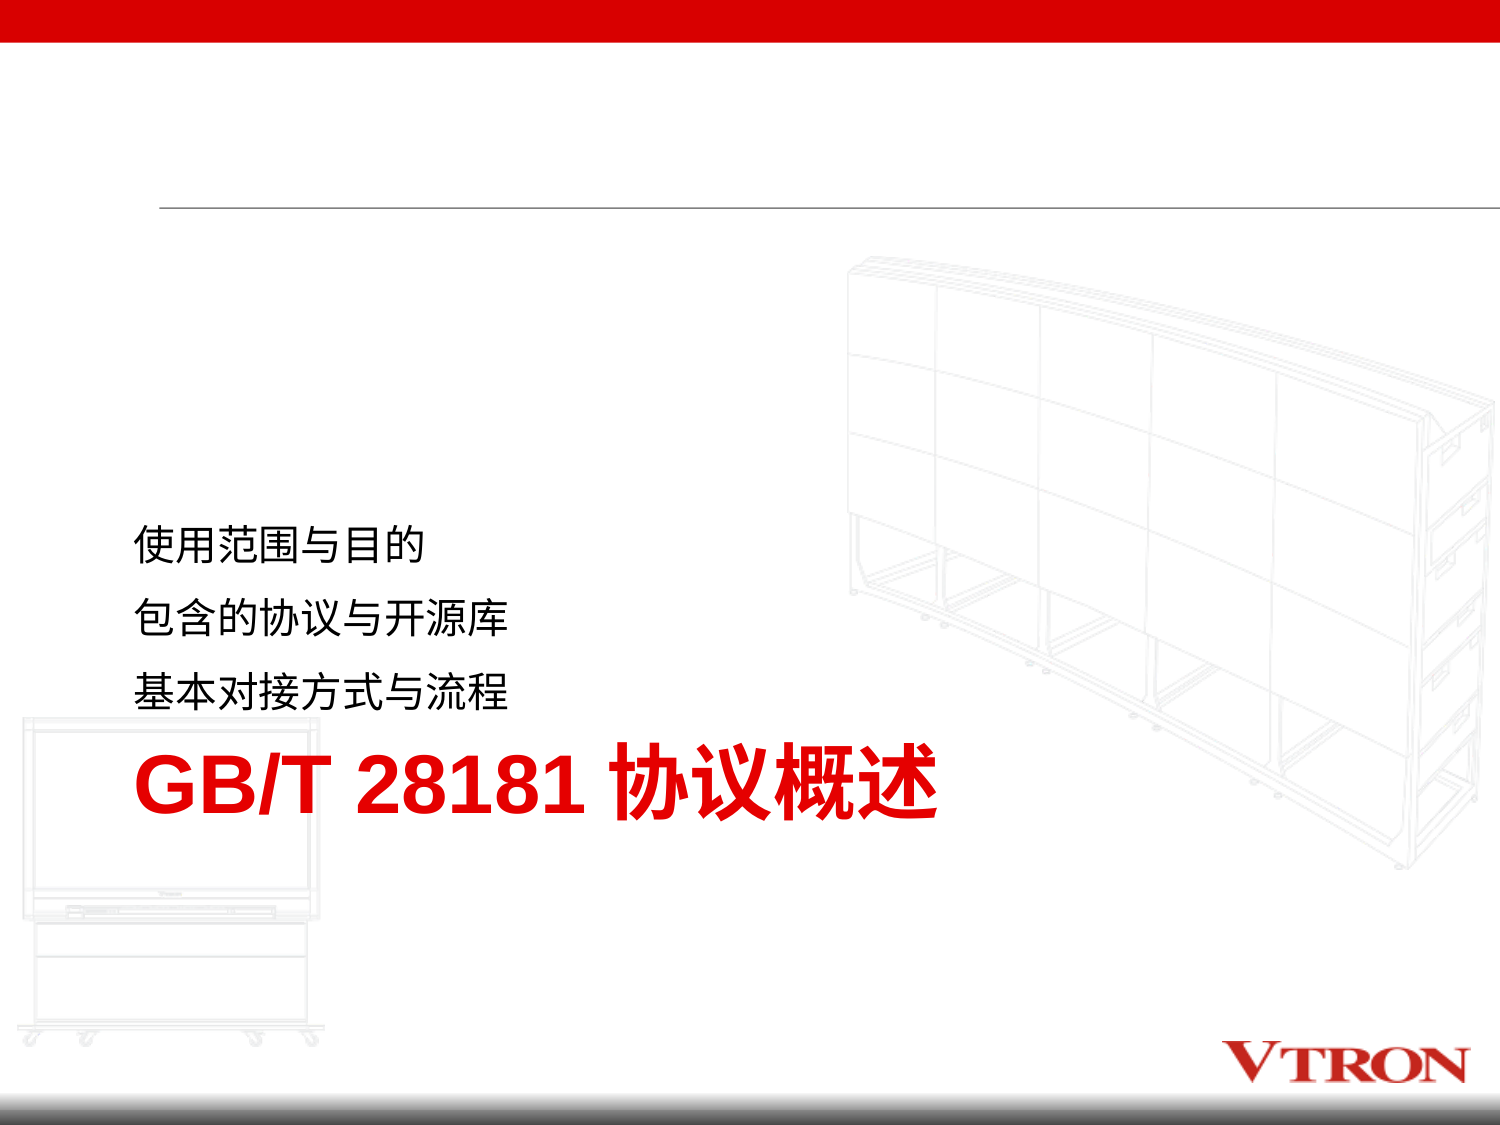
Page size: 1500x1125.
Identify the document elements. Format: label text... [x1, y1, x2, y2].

picture [1222, 1041, 1471, 1083]
list 使用范围与目的 包含的协议与开源库 基本对接方式与流程 [118, 476, 1394, 723]
picture [17, 717, 325, 1047]
title GB/T 28181协议概述 [118, 723, 1394, 947]
